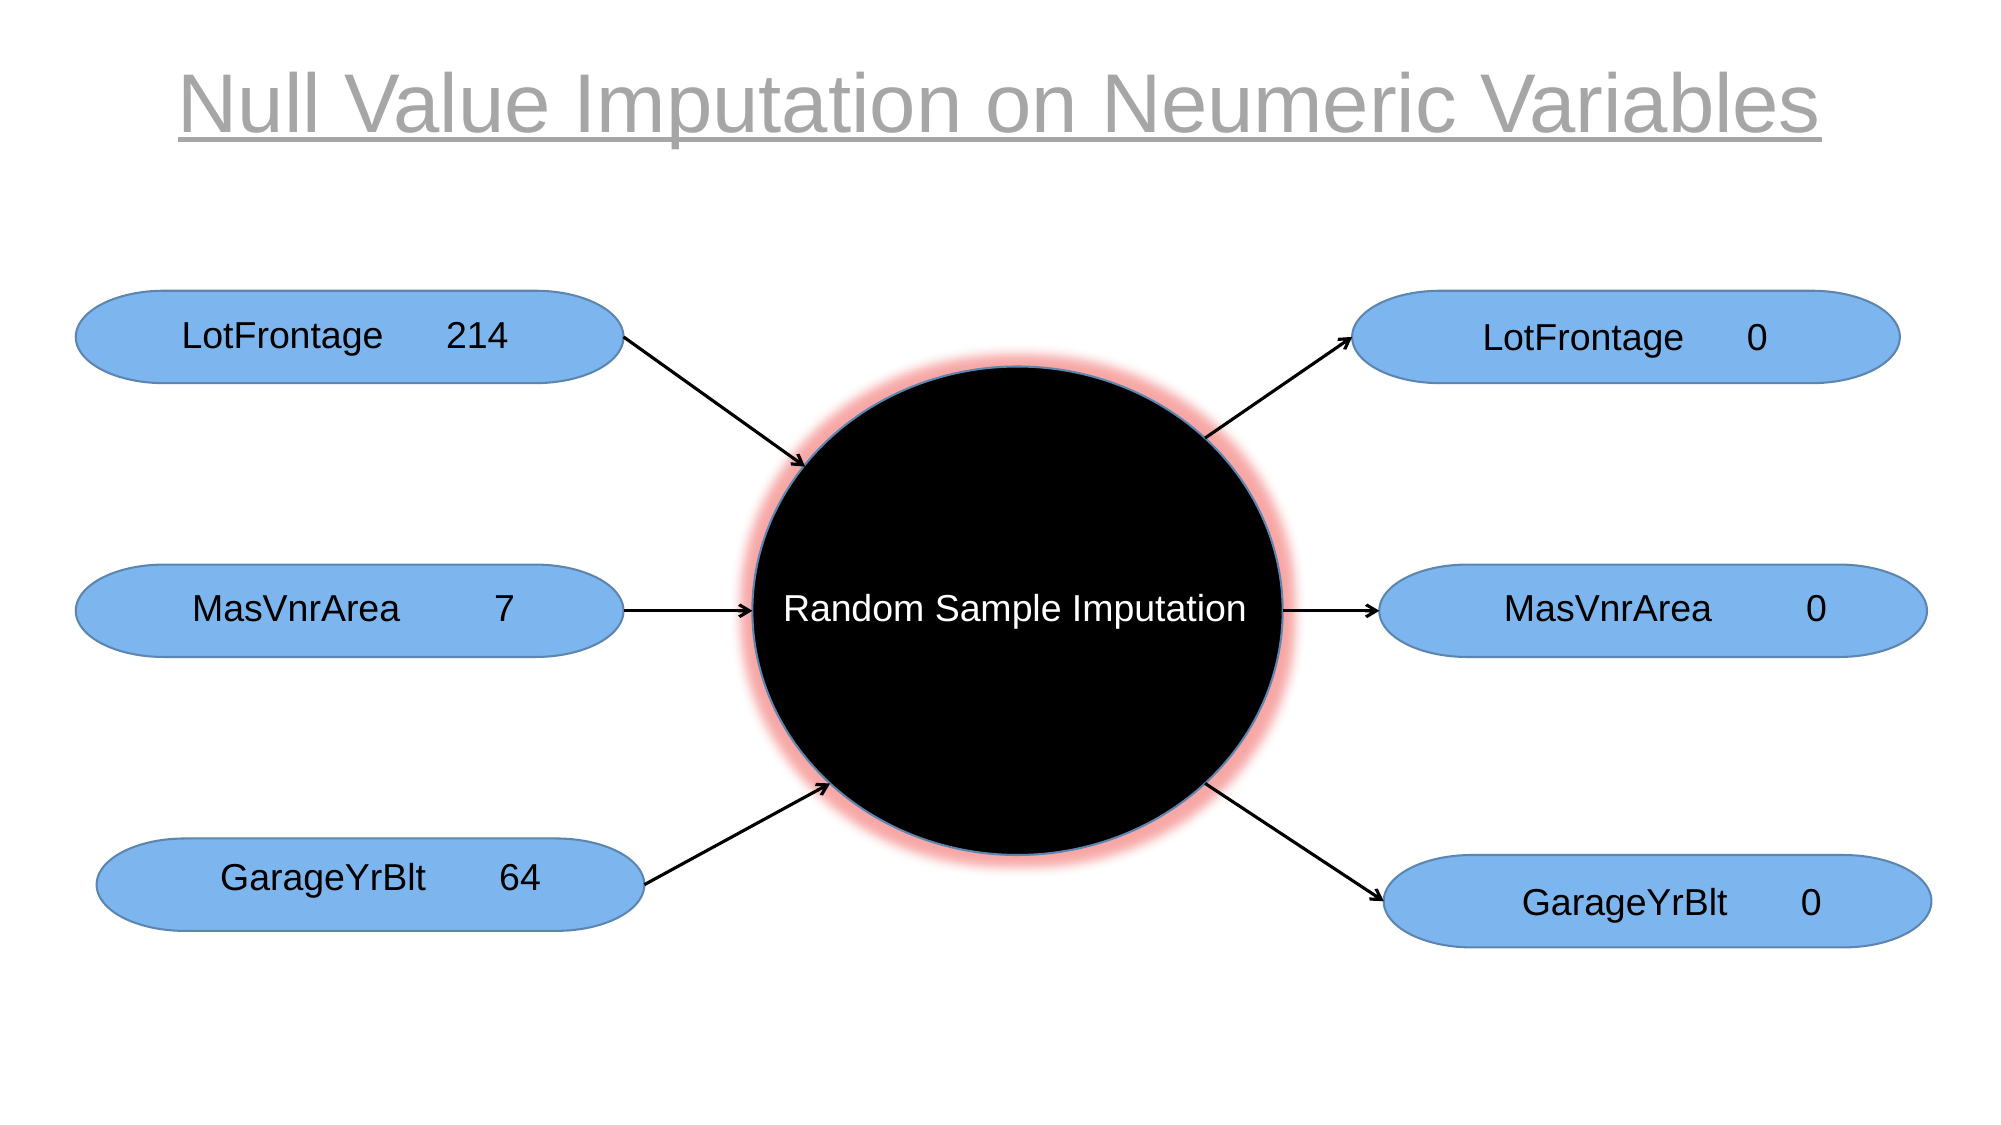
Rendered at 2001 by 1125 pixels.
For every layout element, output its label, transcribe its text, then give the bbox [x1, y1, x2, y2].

text_box MasVnrArea 0 [1415, 576, 1891, 637]
text_box [751, 365, 1284, 857]
text_box GarageYrBlt 64 [131, 845, 610, 905]
text_box [1378, 563, 1929, 659]
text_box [1205, 783, 1384, 902]
text_box LotFrontage 214 [114, 303, 579, 364]
text_box [74, 563, 625, 659]
text_box Random Sample Imputation [768, 576, 1267, 637]
text_box [74, 289, 625, 385]
text_box GarageYrBlt 0 [1433, 871, 1900, 931]
text_box [1382, 853, 1933, 949]
text_box MasVnrArea 7 [114, 576, 583, 637]
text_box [623, 336, 806, 467]
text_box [1204, 336, 1353, 439]
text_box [644, 783, 831, 885]
text_box [1351, 289, 1901, 385]
title Null Value Imputation on Neumeric Variables [99, 16, 1901, 183]
text_box [95, 846, 646, 932]
text_box LotFrontage 0 [1383, 305, 1882, 366]
text_box [136, 837, 605, 845]
